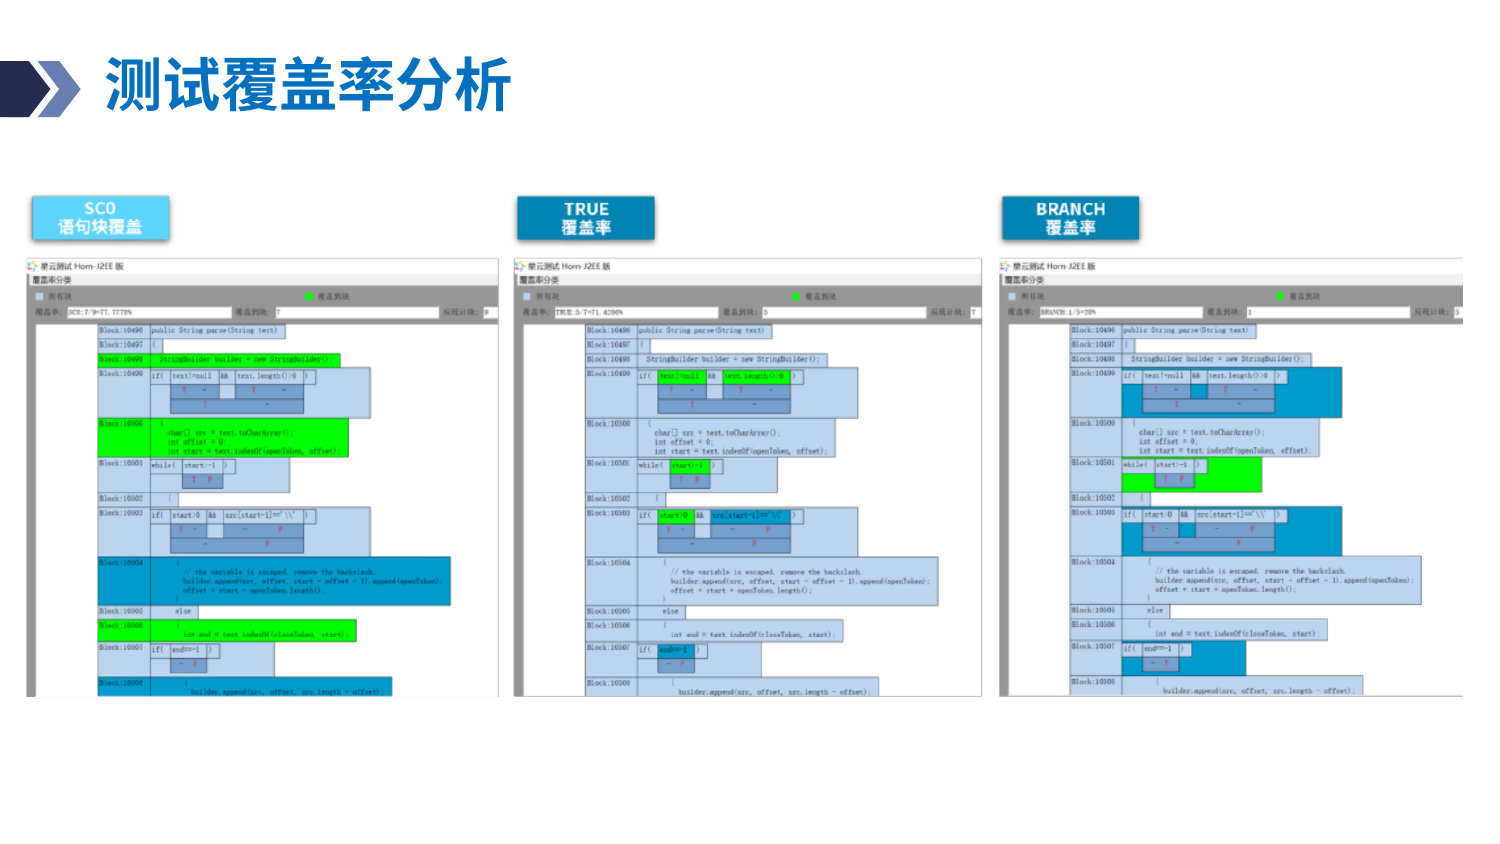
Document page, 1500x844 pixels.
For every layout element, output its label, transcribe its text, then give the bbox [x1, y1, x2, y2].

title 测试覆盖率分析 [89, 38, 1294, 137]
picture [17, 185, 1480, 709]
